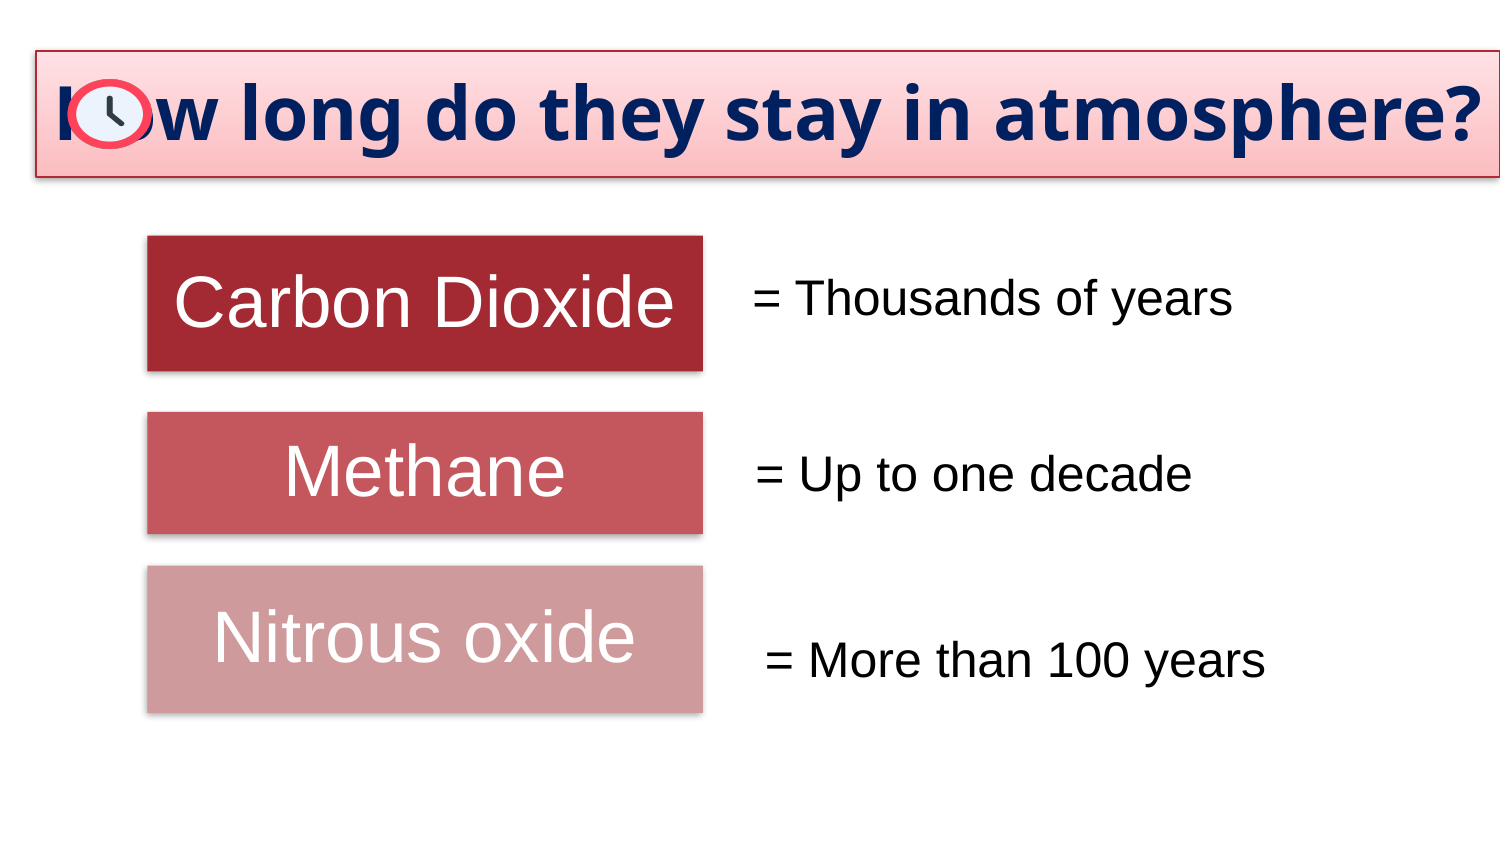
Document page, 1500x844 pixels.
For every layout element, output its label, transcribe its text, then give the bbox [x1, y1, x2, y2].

picture [61, 73, 159, 154]
title How long do they stay in atmosphere? [35, 50, 1500, 178]
text_box = Up to one decade [1015, 433, 1353, 509]
text_box = More than 100 years [1015, 620, 1353, 695]
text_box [74, 176, 1010, 844]
text_box = Thousands of years [1015, 258, 1262, 334]
